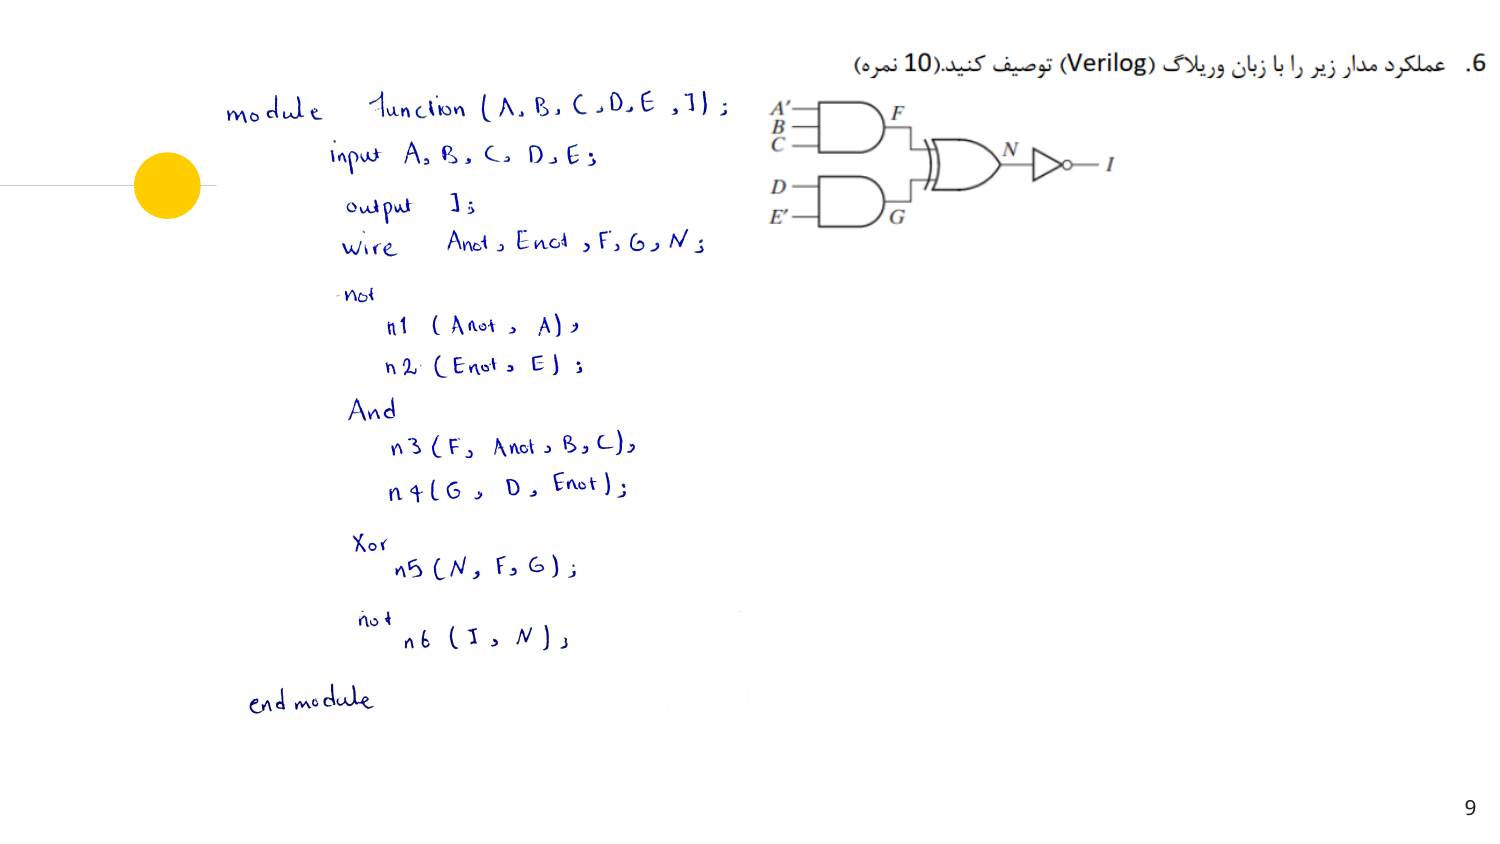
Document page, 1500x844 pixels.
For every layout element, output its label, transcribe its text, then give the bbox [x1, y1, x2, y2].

slide_number 9 [1401, 779, 1492, 844]
picture [217, 42, 1500, 734]
